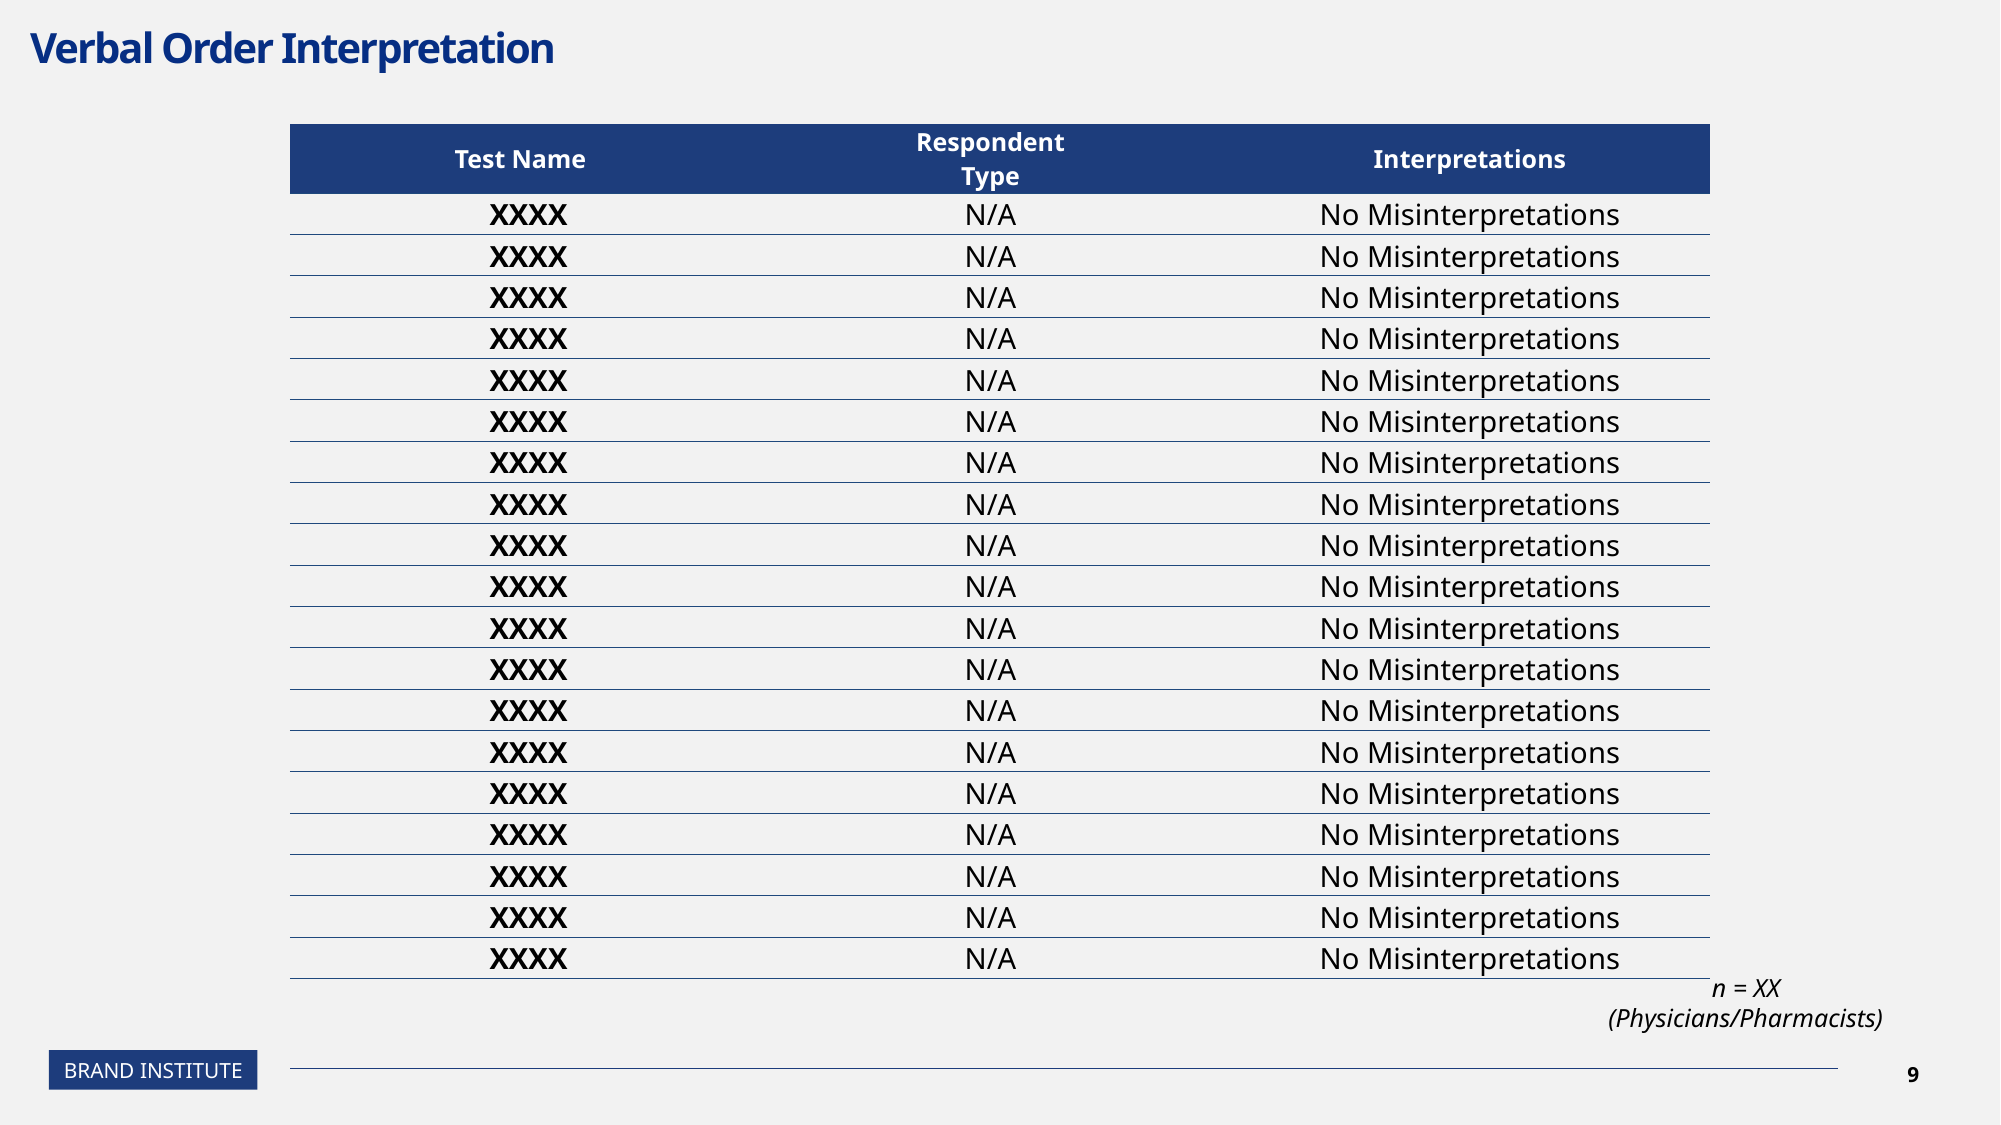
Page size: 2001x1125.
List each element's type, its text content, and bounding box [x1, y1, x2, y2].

table_cell No Misinterpretations [1230, 896, 1710, 937]
table_cell No Misinterpretations [1230, 276, 1710, 317]
table_cell No Misinterpretations [1230, 235, 1710, 275]
table_cell XXXX [290, 400, 751, 441]
table_cell N/A [751, 814, 1230, 854]
table_cell XXXX [290, 814, 751, 854]
table_cell XXXX [290, 938, 751, 978]
table_cell N/A [751, 442, 1230, 482]
table_cell No Misinterpretations [1230, 318, 1710, 358]
table_cell No Misinterpretations [1230, 607, 1710, 647]
table_cell XXXX [290, 690, 751, 730]
table_cell No Misinterpretations [1230, 566, 1710, 606]
table_cell No Misinterpretations [1230, 400, 1710, 441]
table_cell XXXX [290, 359, 751, 399]
table_cell N/A [751, 938, 1230, 978]
table_cell No Misinterpretations [1230, 731, 1710, 771]
table_cell N/A [751, 235, 1230, 275]
table_cell XXXX [290, 318, 751, 358]
table_cell N/A [751, 276, 1230, 317]
table_cell XXXX [290, 855, 751, 895]
table_cell XXXX [290, 772, 751, 813]
table_cell N/A [751, 607, 1230, 647]
table_cell N/A [751, 855, 1230, 895]
table_cell XXXX [290, 442, 751, 482]
table_cell XXXX [290, 566, 751, 606]
table_cell N/A [751, 648, 1230, 689]
table_cell XXXX [290, 524, 751, 565]
text_box [48, 106, 531, 307]
table_cell No Misinterpretations [1230, 855, 1710, 895]
table_cell N/A [751, 566, 1230, 606]
title Verbal Order Interpretation [30, 0, 1954, 73]
table_cell N/A [751, 772, 1230, 813]
table_cell No Misinterpretations [1230, 772, 1710, 813]
table_cell N/A [751, 690, 1230, 730]
table_cell XXXX [290, 607, 751, 647]
table_cell N/A [751, 524, 1230, 565]
table_cell XXXX [290, 648, 751, 689]
table_header Interpretations [1230, 124, 1710, 193]
table_cell XXXX [290, 194, 751, 234]
table_cell N/A [751, 318, 1230, 358]
table_cell No Misinterpretations [1230, 194, 1710, 234]
table_cell XXXX [290, 483, 751, 523]
table_header Respondent Type [751, 124, 1230, 193]
text_box n = XX (Physicians/Pharmacists) [1536, 965, 1971, 1030]
table_cell N/A [751, 400, 1230, 441]
table_cell No Misinterpretations [1230, 359, 1710, 399]
table_cell No Misinterpretations [1230, 814, 1710, 854]
table_cell XXXX [290, 276, 751, 317]
table_cell N/A [751, 359, 1230, 399]
table_cell No Misinterpretations [1230, 442, 1710, 482]
table_cell XXXX [290, 731, 751, 771]
table_cell No Misinterpretations [1230, 648, 1710, 689]
table_cell N/A [751, 896, 1230, 937]
table_cell No Misinterpretations [1230, 483, 1710, 523]
table_header Test Name [290, 124, 751, 193]
table_cell XXXX [290, 896, 751, 937]
table_cell N/A [751, 194, 1230, 234]
table_cell N/A [751, 483, 1230, 523]
table_cell No Misinterpretations [1230, 524, 1710, 565]
table_cell N/A [751, 731, 1230, 771]
table_cell No Misinterpretations [1230, 938, 1710, 978]
table_cell No Misinterpretations [1230, 690, 1710, 730]
table_cell XXXX [290, 235, 751, 275]
